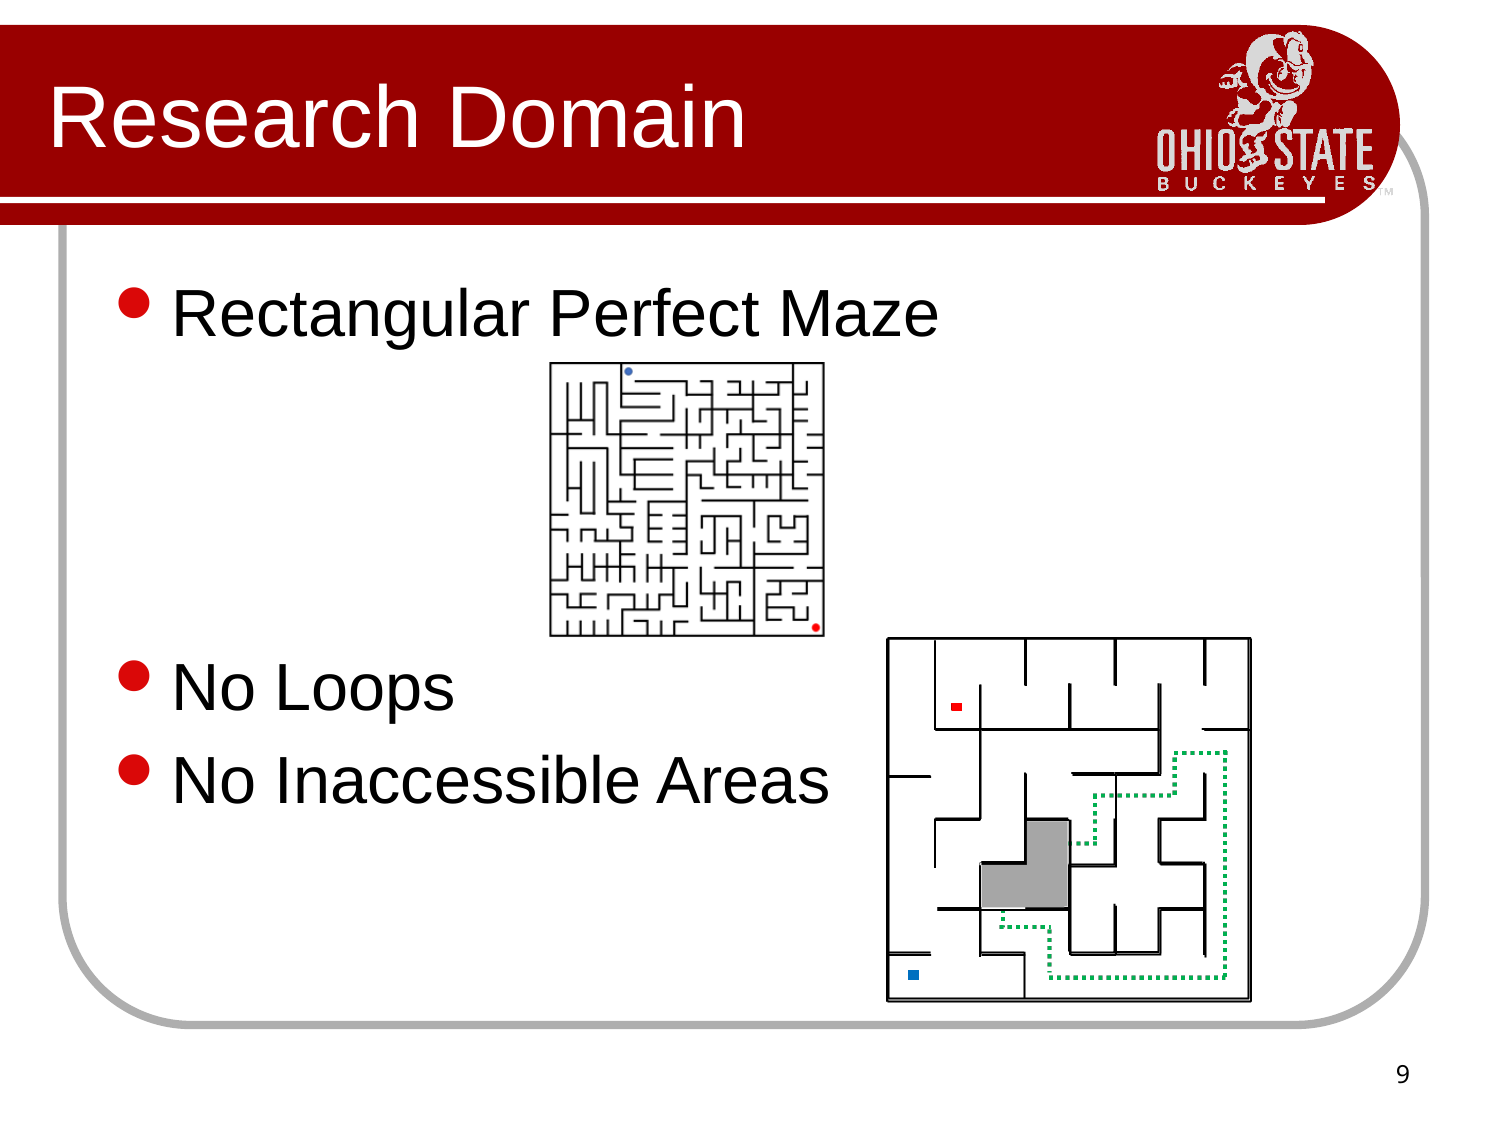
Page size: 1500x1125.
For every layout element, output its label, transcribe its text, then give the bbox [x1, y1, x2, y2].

picture [549, 362, 826, 638]
list Rectangular Perfect Maze No Loops No Inaccessible Areas [99, 262, 1401, 988]
picture [885, 637, 1252, 1004]
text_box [981, 821, 1068, 908]
slide_number 9 [1074, 1024, 1426, 1101]
title Research Domain [31, 37, 1201, 188]
